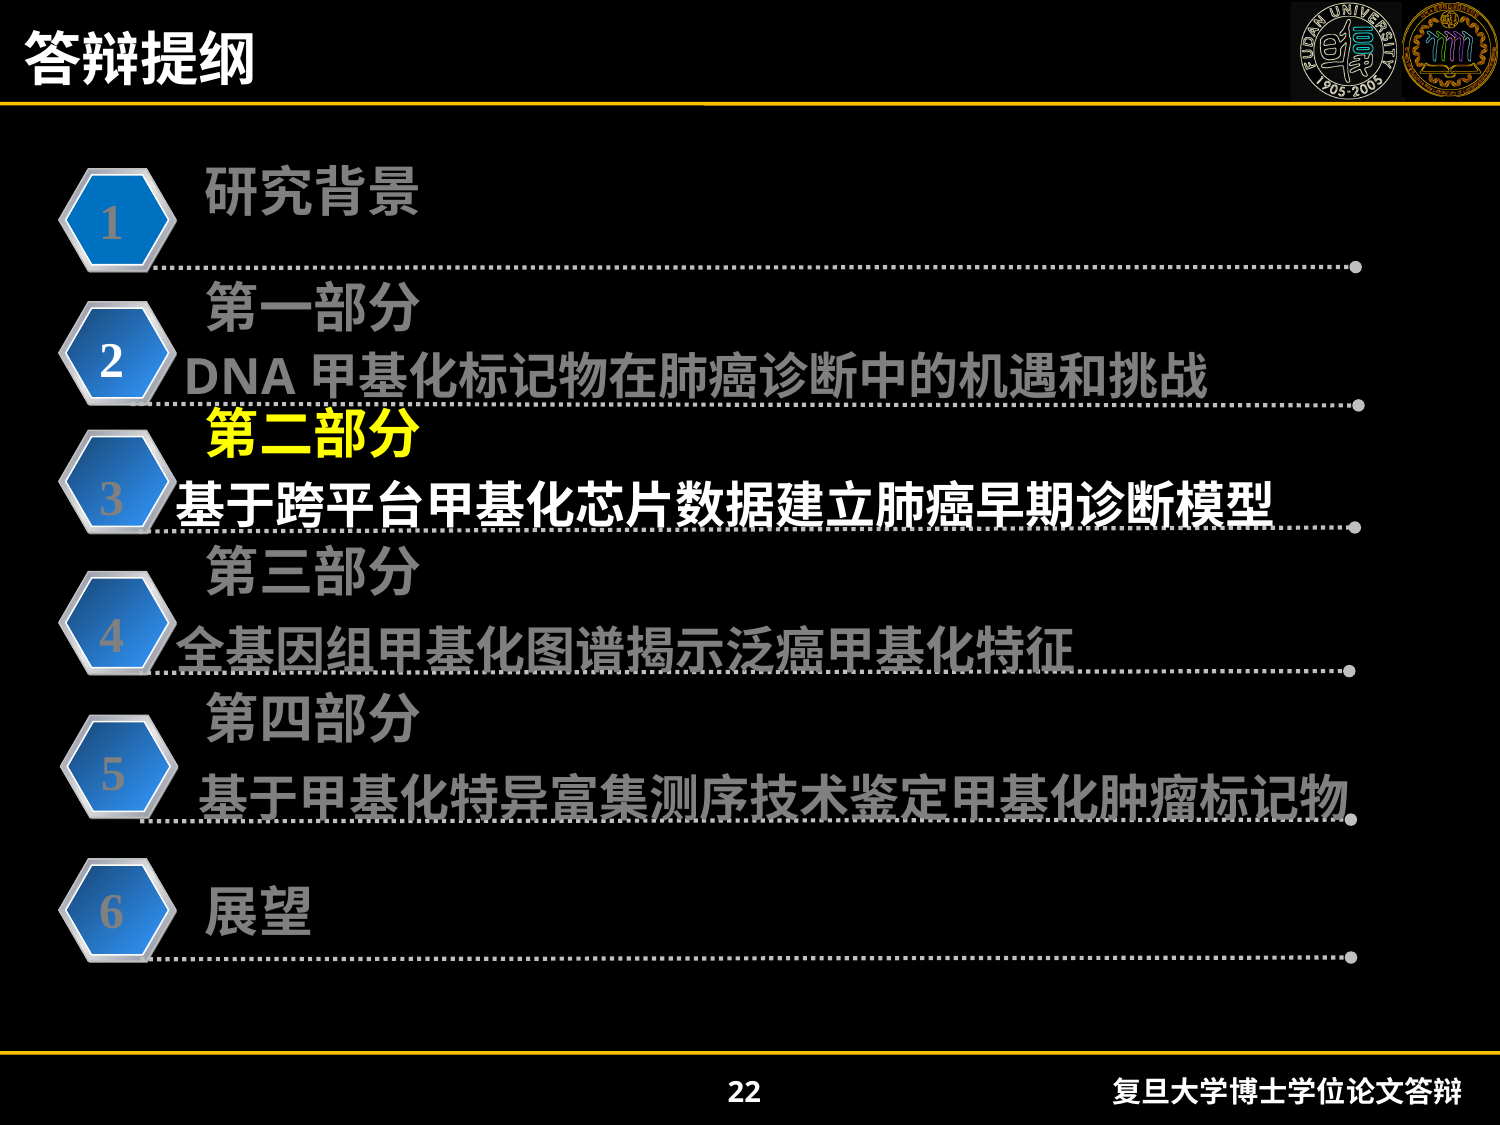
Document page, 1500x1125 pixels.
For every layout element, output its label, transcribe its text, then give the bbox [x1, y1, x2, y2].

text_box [58, 168, 178, 274]
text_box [58, 571, 178, 677]
text_box 展望 [190, 869, 497, 950]
picture [1290, 2, 1500, 101]
text_box [1347, 260, 1362, 274]
text_box 基于跨平台甲基化芯片数据建立肺癌早期诊断模型 [179, 466, 1311, 541]
text_box [1341, 664, 1356, 678]
text_box 第四部分 [190, 677, 620, 757]
text_box 全基因组甲基化图谱揭示泛癌甲基化特征 [160, 611, 1326, 687]
text_box DNA甲基化标记物在肺癌诊断中的机遇和挑战 [180, 336, 1306, 412]
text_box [58, 301, 178, 407]
text_box 基于甲基化特异富集测序技术鉴定甲基化肿瘤标记物 [160, 758, 1379, 834]
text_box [58, 429, 178, 535]
text_box 第二部分 [190, 392, 542, 472]
text_box [1350, 399, 1365, 412]
slide_number 22 [569, 1065, 920, 1125]
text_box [58, 858, 178, 964]
text_box 研究背景 [190, 150, 605, 230]
text_box 答辩提纲 [9, 14, 380, 100]
text_box [1343, 951, 1358, 964]
text_box 第三部分 [190, 530, 641, 610]
text_box 第一部分 [190, 265, 542, 346]
footer 复旦大学博士学位论文答辩 [1097, 1065, 1484, 1125]
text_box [59, 714, 179, 820]
text_box [1348, 521, 1362, 534]
